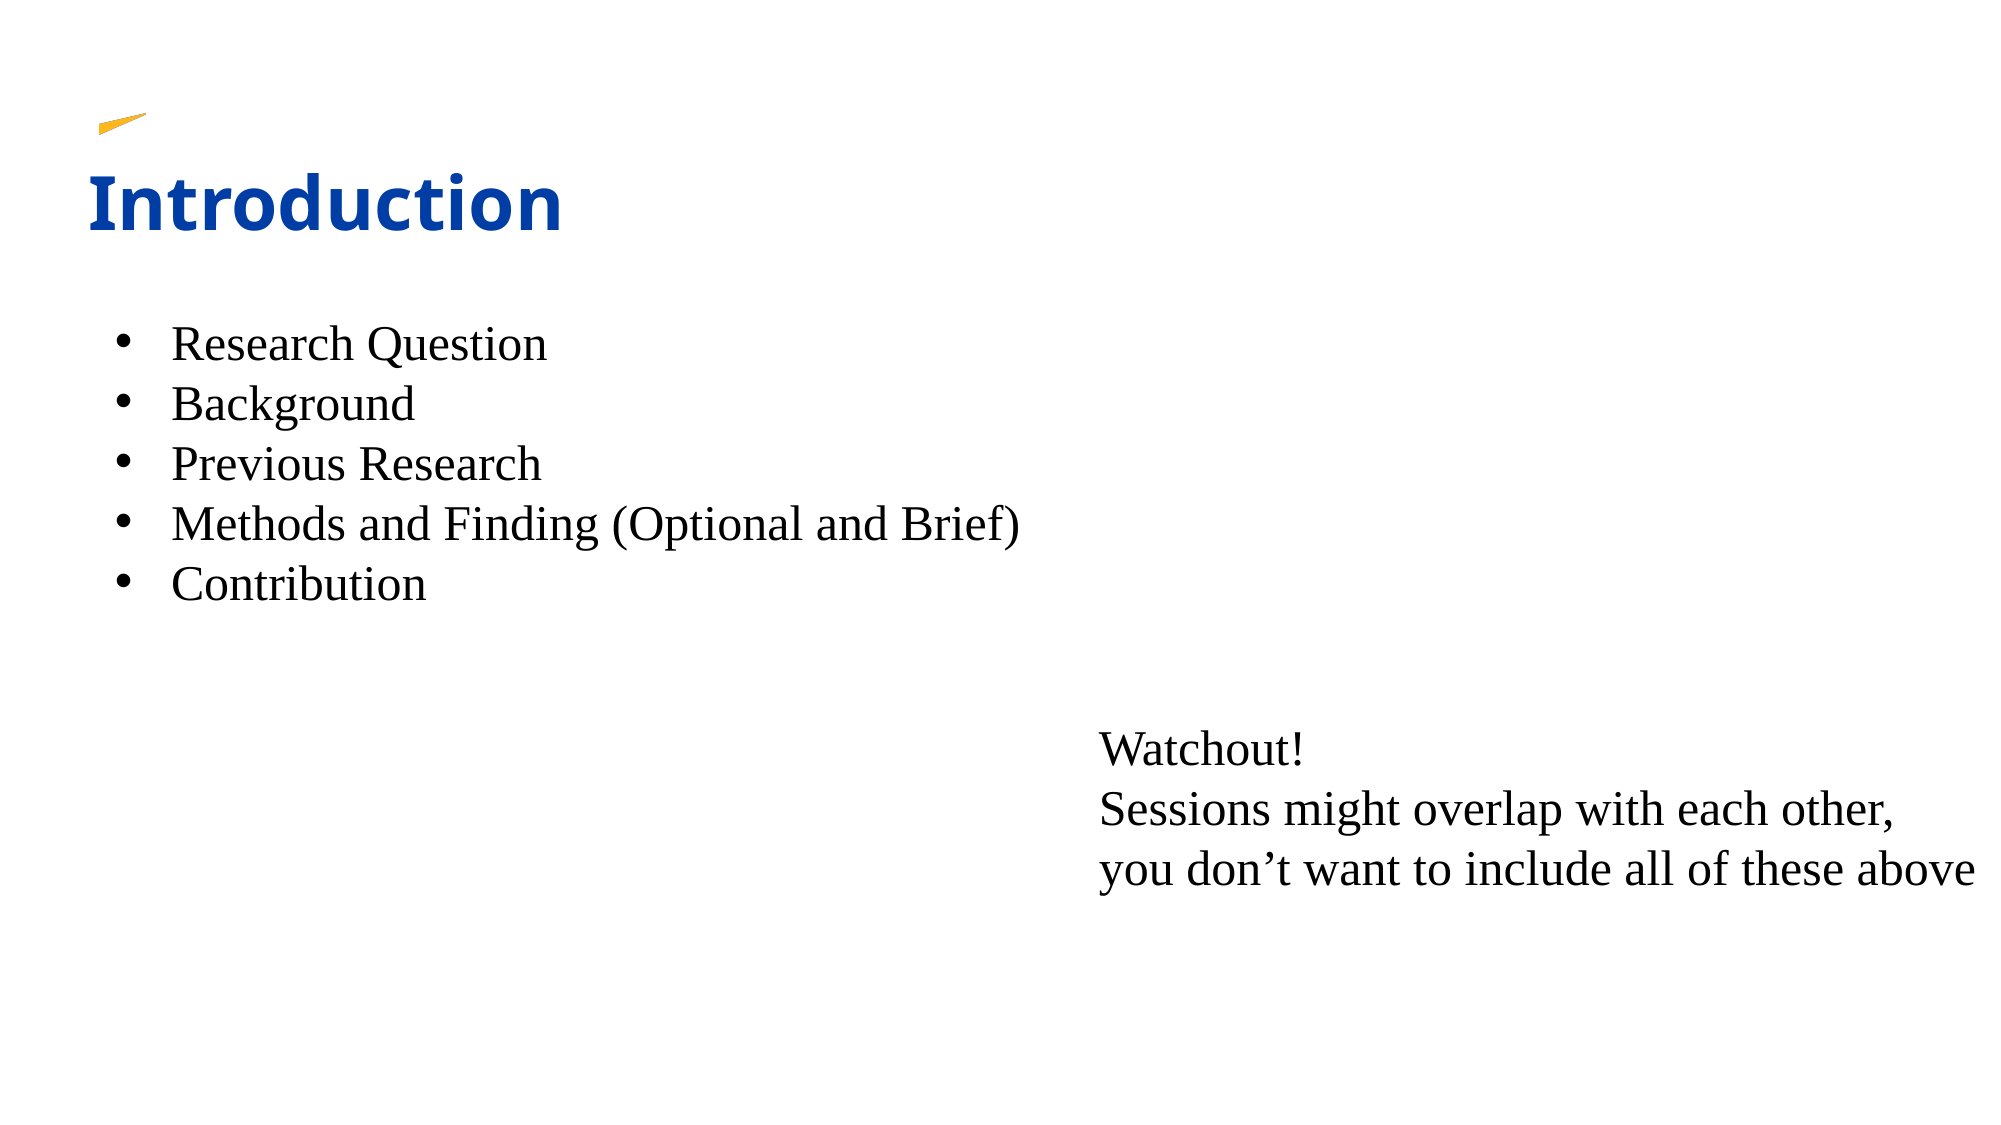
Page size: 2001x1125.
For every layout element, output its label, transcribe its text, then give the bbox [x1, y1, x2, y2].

text_box Watchout! Sessions might overlap with each other, you don’t want to include all of these above [1084, 707, 2000, 903]
picture [99, 113, 146, 135]
text_box Research Question Background Previous Research Methods and Finding (Optional and Brief) Contribution [99, 303, 1186, 678]
text_box Introduction [88, 155, 1576, 246]
